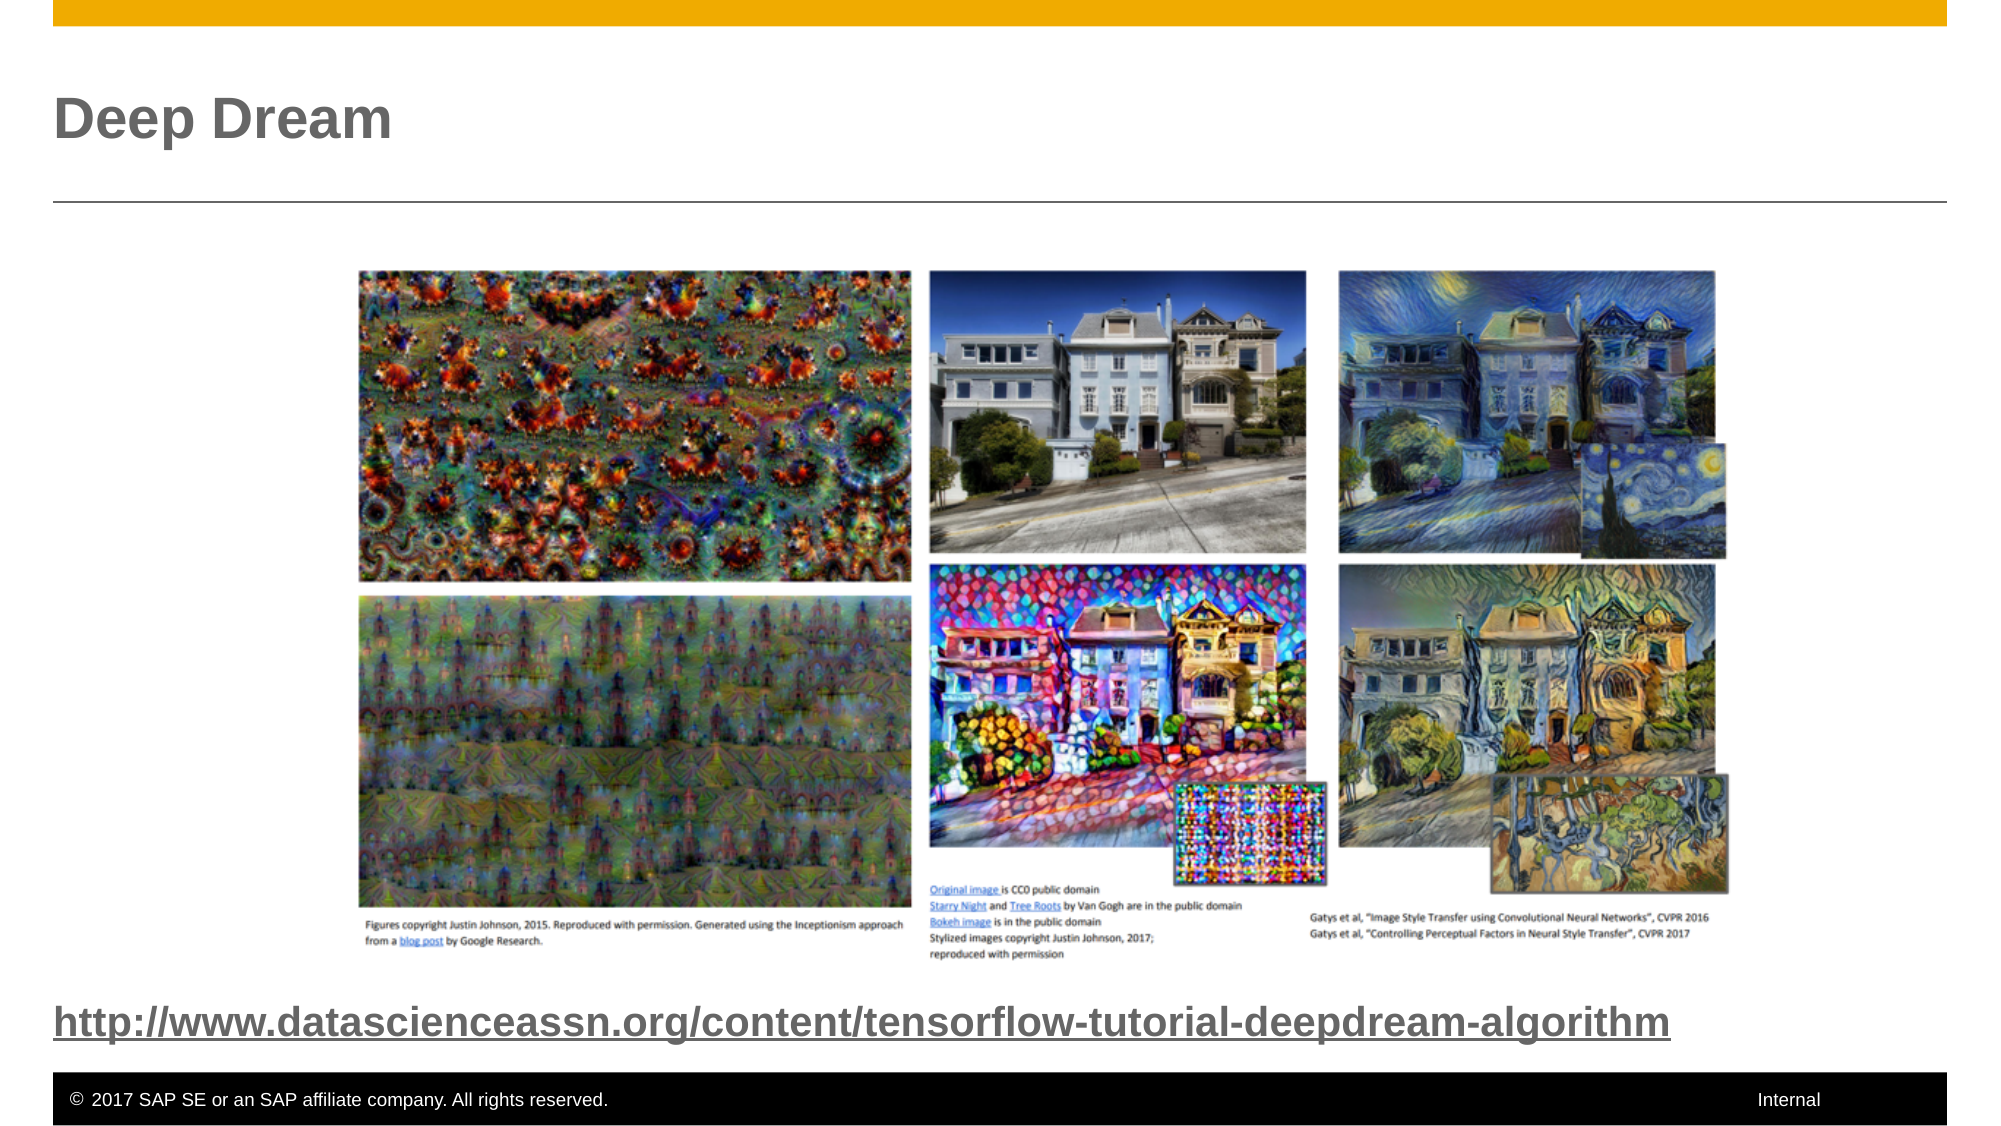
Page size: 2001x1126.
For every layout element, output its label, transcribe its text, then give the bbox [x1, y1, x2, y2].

title Deep Dream [53, 53, 1947, 178]
list http://www.datascienceassn.org/content/tensorflow-tutorial-deepdream-algorithm [53, 894, 1825, 1029]
picture [350, 259, 1733, 962]
